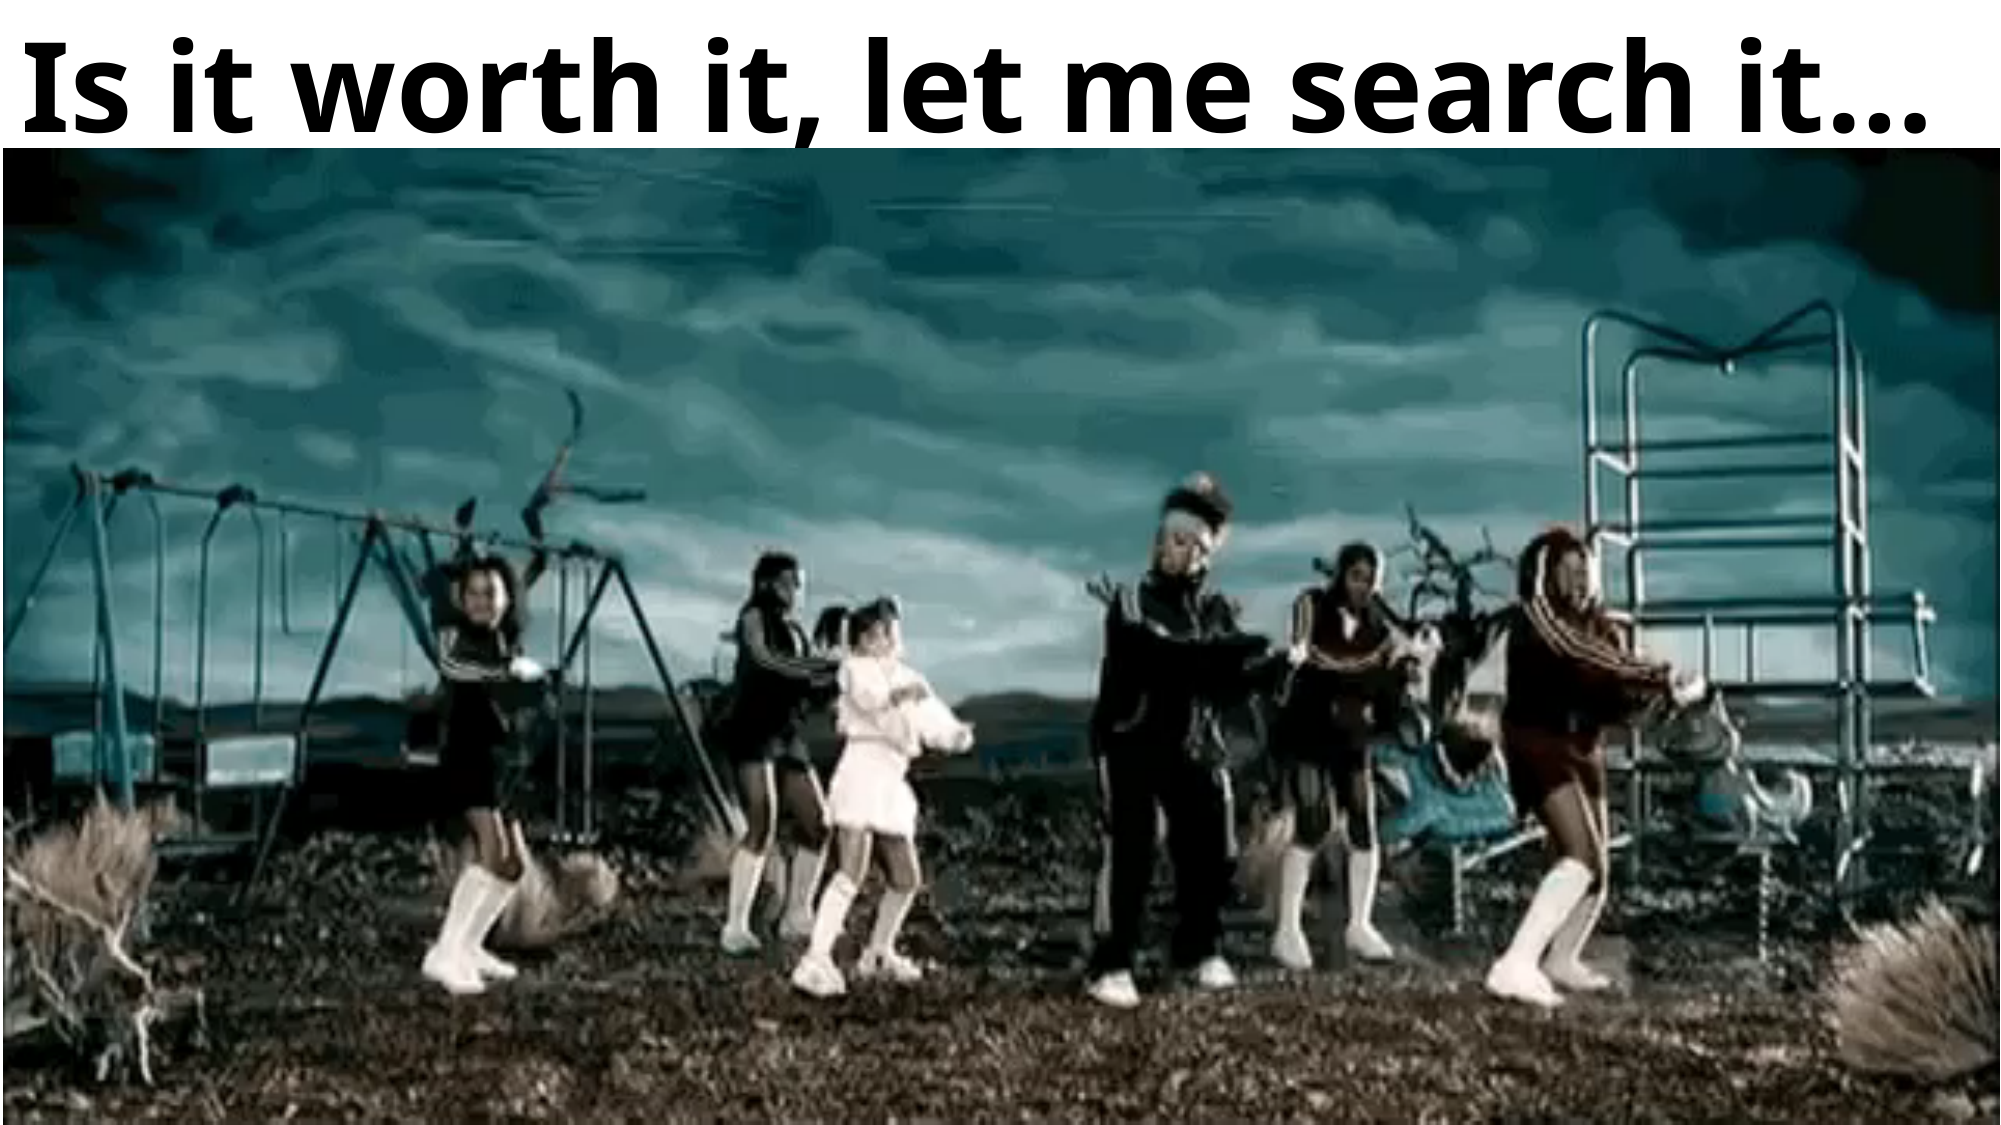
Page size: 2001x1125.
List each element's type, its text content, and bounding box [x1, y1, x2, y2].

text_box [2, 148, 2000, 1125]
text_box Is it worth it, let me search it… [6, 0, 1949, 148]
